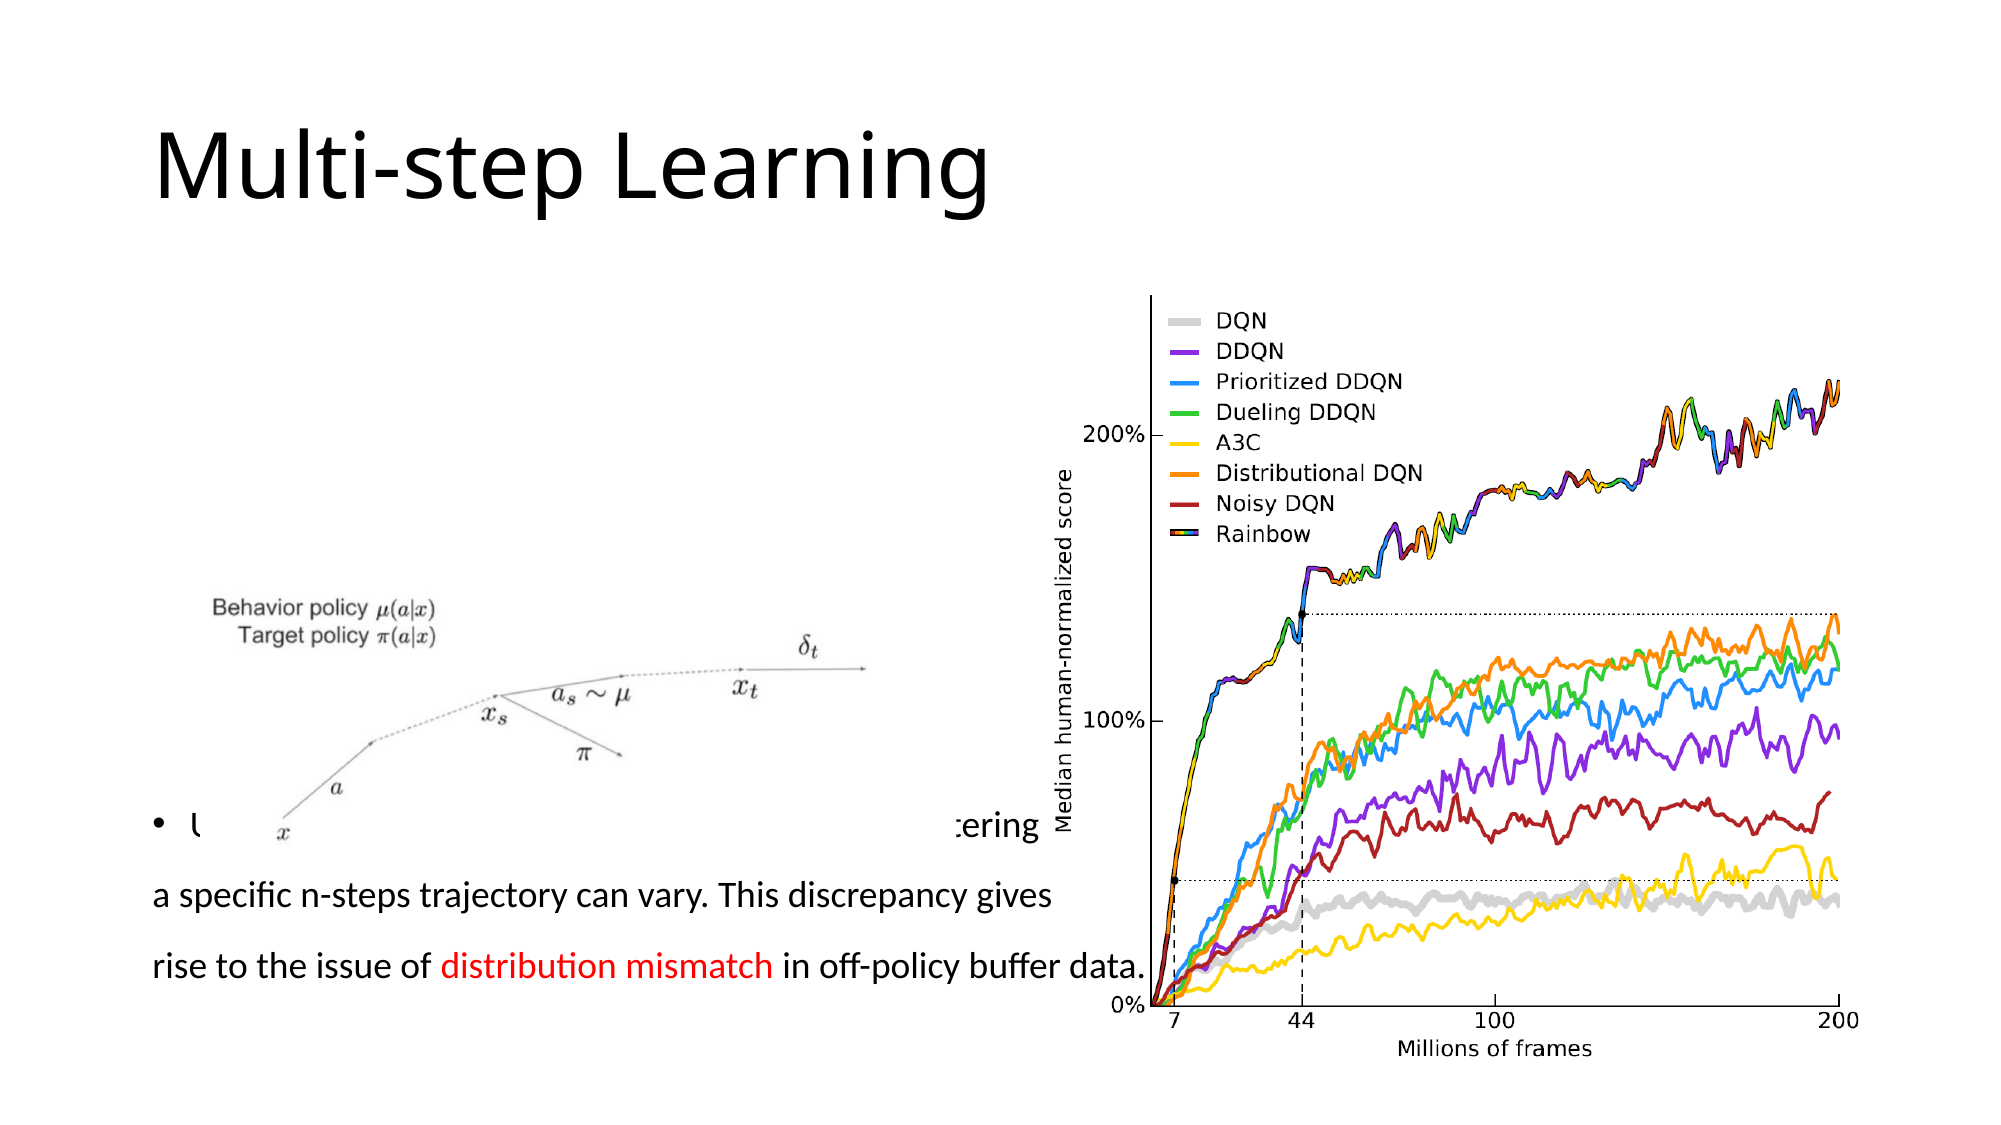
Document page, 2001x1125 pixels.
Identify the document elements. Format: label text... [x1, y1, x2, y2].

picture [999, 264, 1922, 1066]
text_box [200, 587, 957, 854]
title Multi-step Learning [137, 59, 1863, 278]
